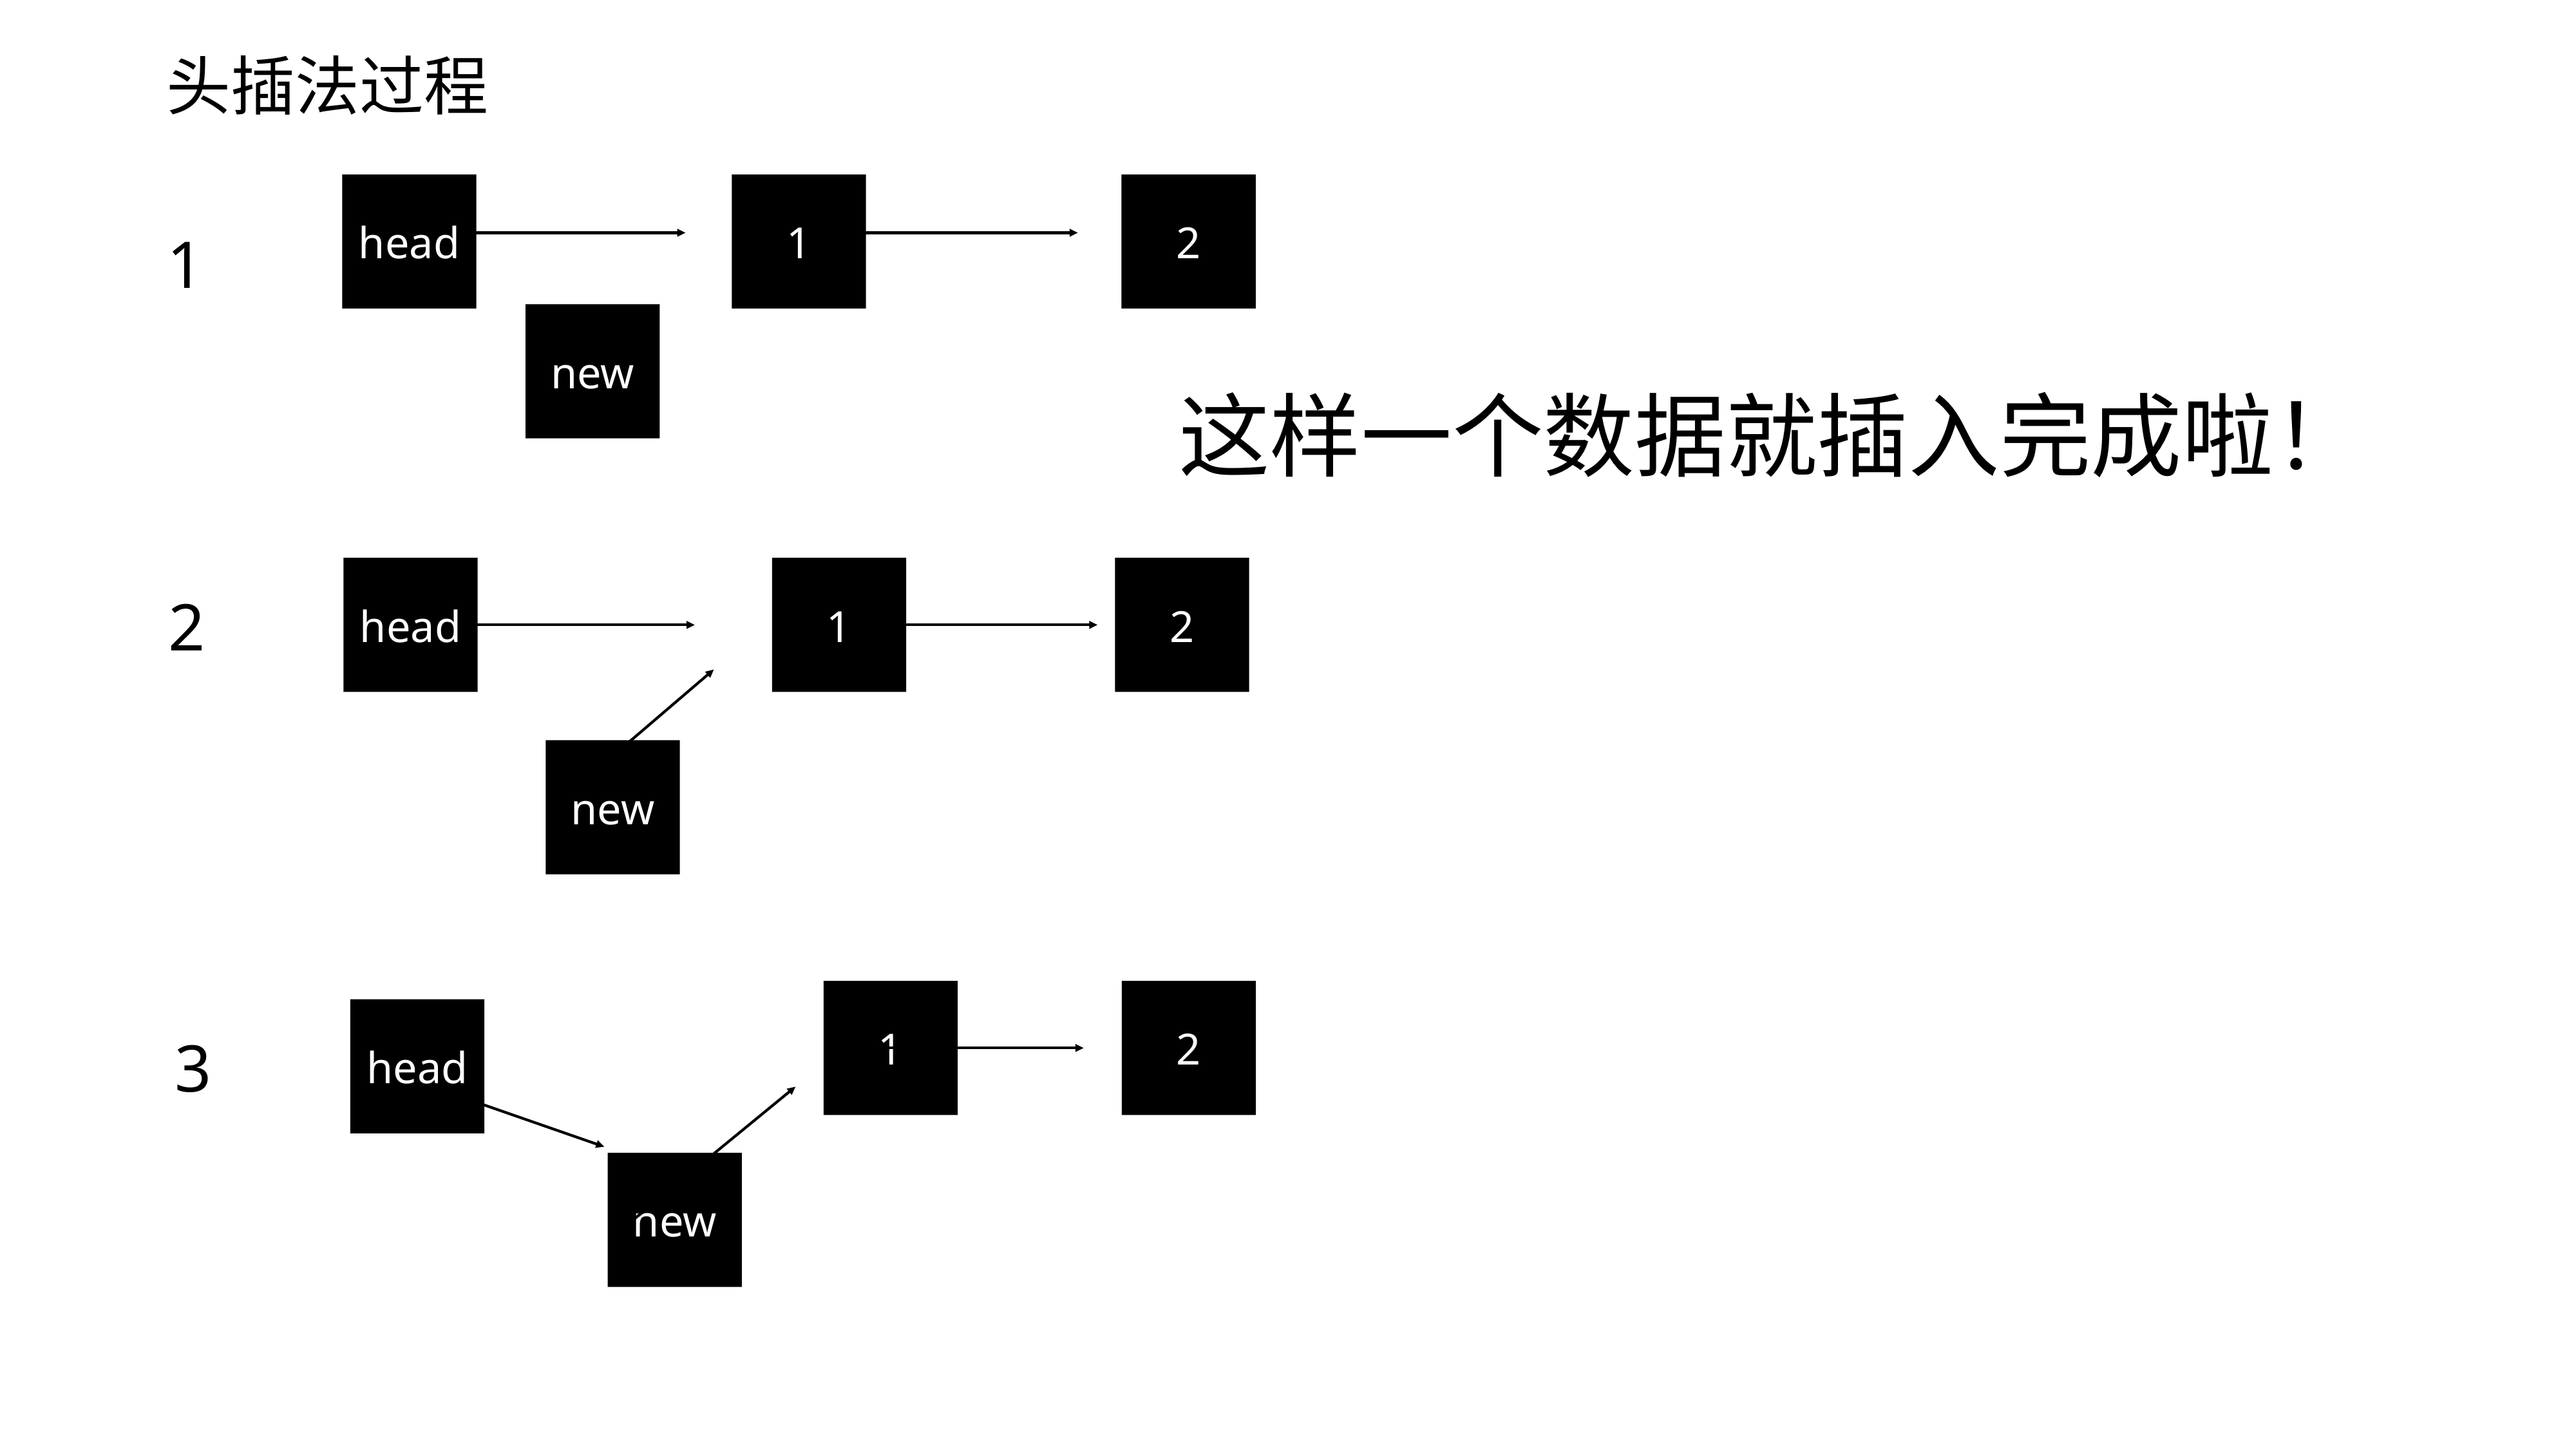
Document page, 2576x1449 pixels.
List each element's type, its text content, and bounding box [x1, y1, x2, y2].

text_box 1 [732, 174, 866, 309]
text_box new [607, 1153, 742, 1287]
text_box [852, 229, 1078, 237]
text_box new [526, 304, 660, 439]
text_box [460, 229, 686, 237]
text_box 2 [1115, 558, 1249, 692]
text_box 2 [1121, 981, 1256, 1115]
text_box [485, 1105, 605, 1148]
text_box [553, 669, 714, 808]
text_box head [342, 174, 477, 309]
text_box 3 [169, 1022, 218, 1110]
text_box [469, 621, 695, 629]
text_box [633, 1086, 796, 1220]
text_box new [545, 740, 680, 875]
text_box head [350, 999, 485, 1133]
text_box 2 [1121, 174, 1256, 309]
text_box 这样一个数据就插入完成啦！ [1173, 373, 2371, 493]
text_box [858, 1044, 1084, 1052]
text_box 1 [823, 981, 958, 1115]
text_box [871, 621, 1098, 629]
text_box 头插法过程 [161, 39, 495, 128]
text_box head [343, 558, 478, 692]
text_box 2 [162, 581, 211, 669]
text_box 1 [772, 558, 907, 692]
text_box 1 [162, 218, 210, 307]
